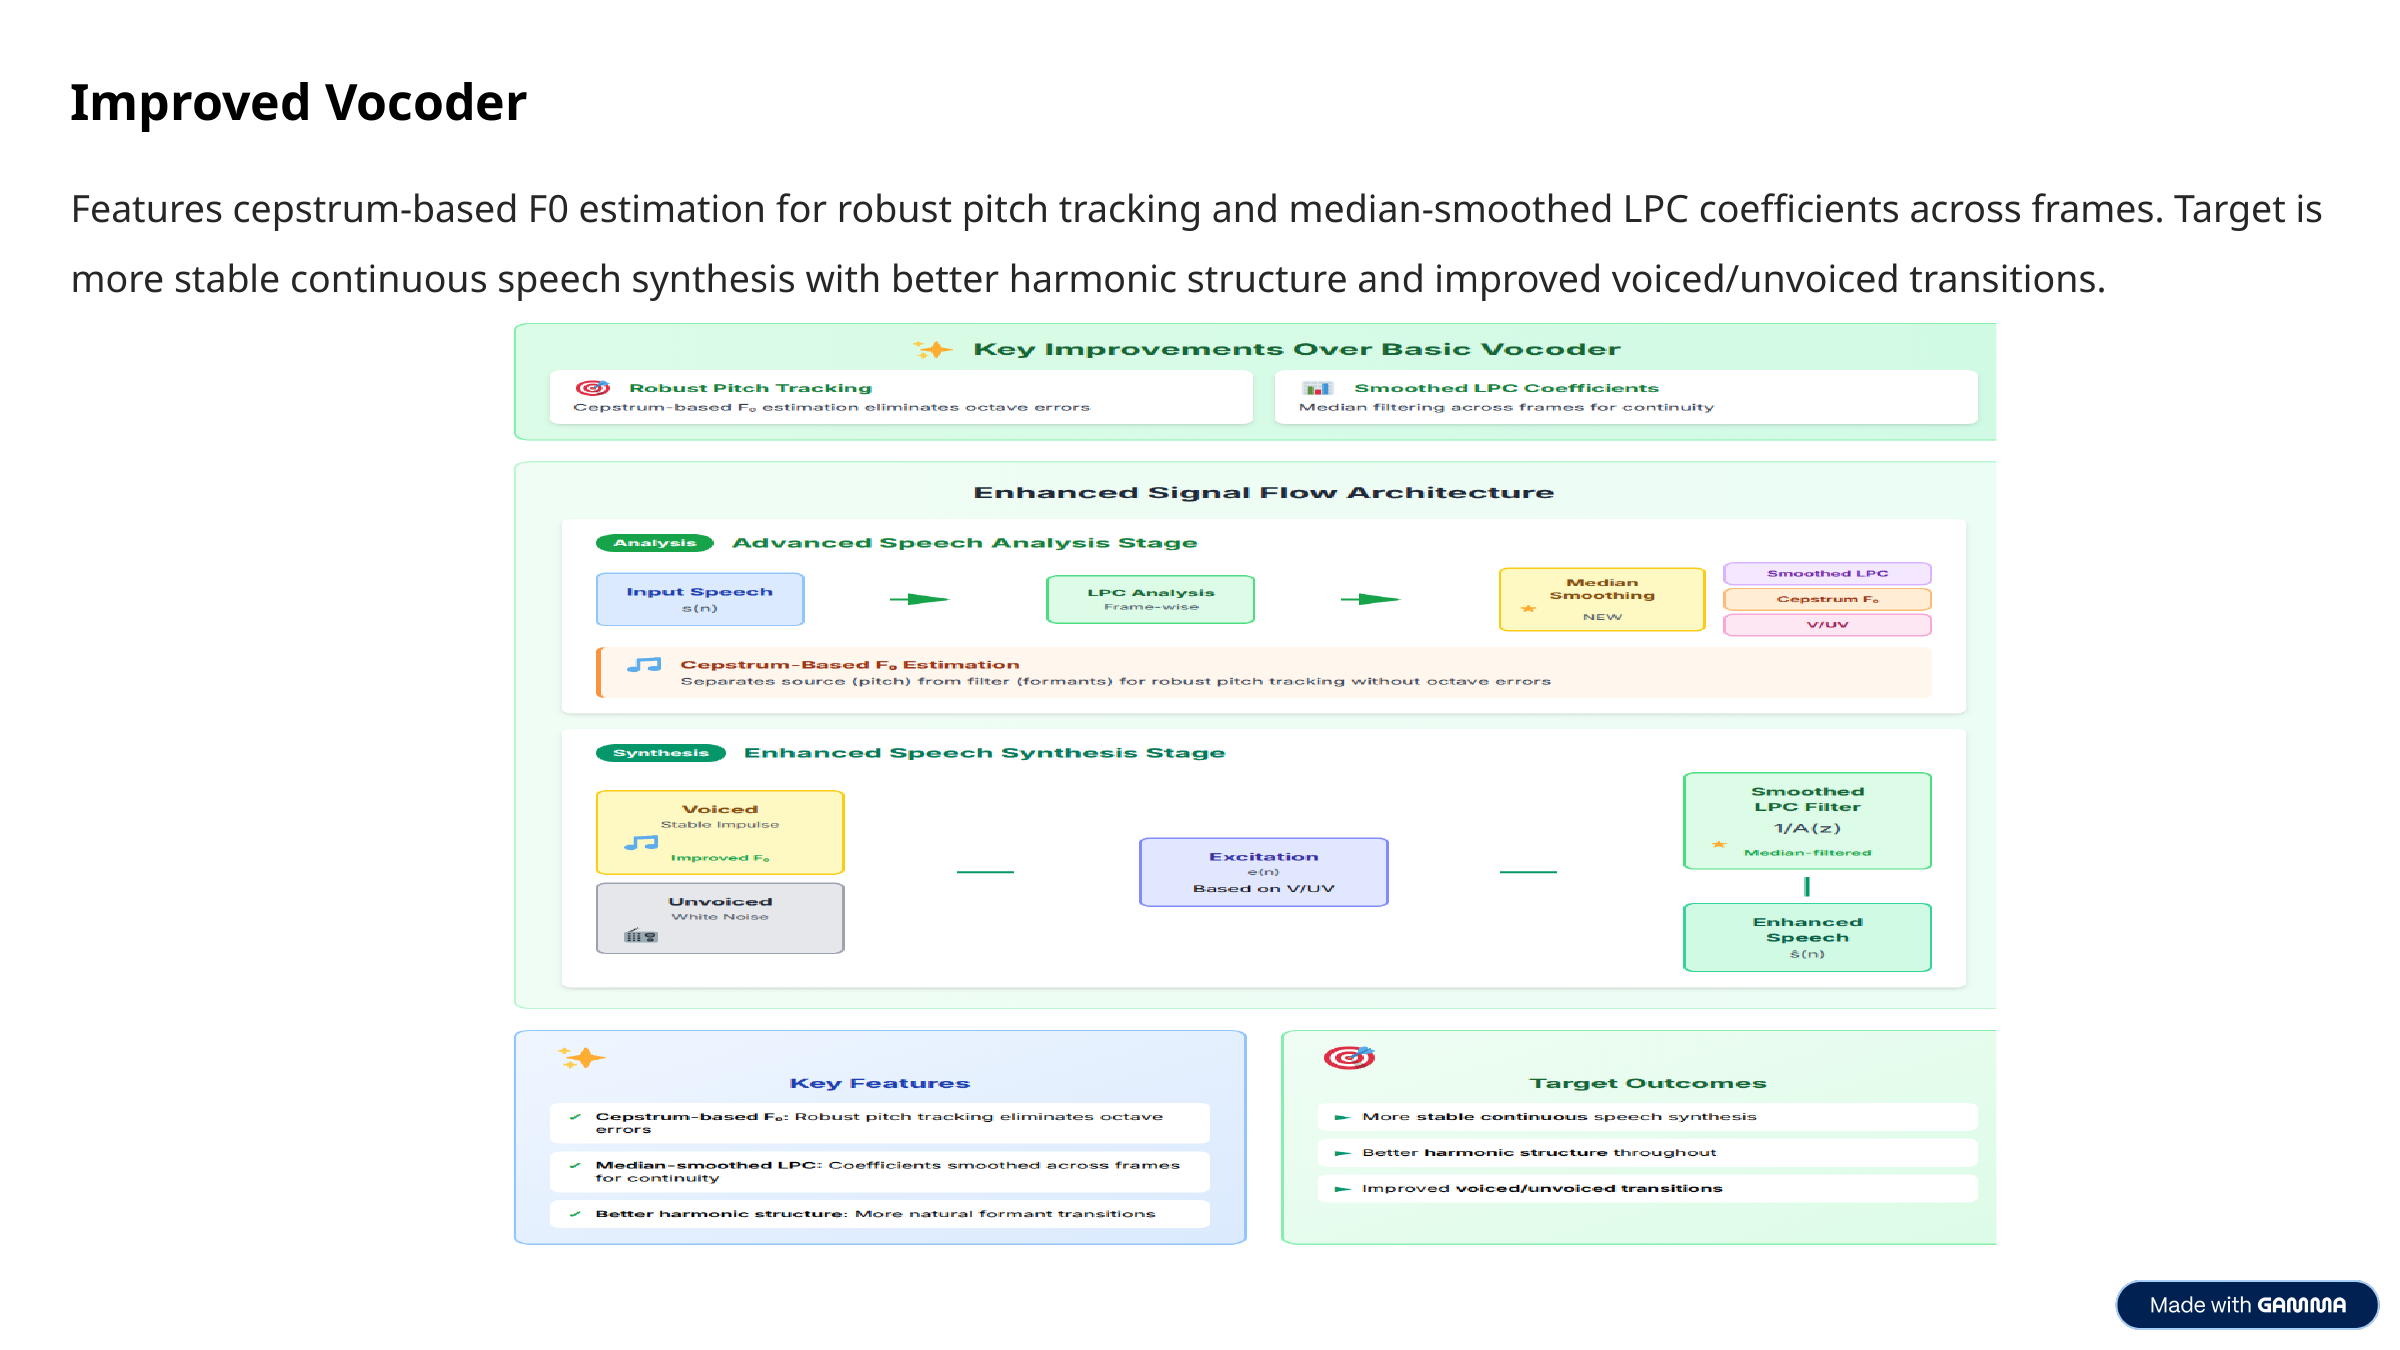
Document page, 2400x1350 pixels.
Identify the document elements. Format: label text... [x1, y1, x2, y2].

text_box Features cepstrum-based F0 estimation for robust pitch tracking and median-smoothed LPC coefficients across frames. Target is more stable continuous speech synthesis with better harmonic structure and improved voiced/unvoiced transitions. [70, 158, 2330, 224]
picture [2106, 1271, 2389, 1339]
text_box Improved Vocoder [70, 55, 575, 119]
picture [513, 315, 1997, 1252]
